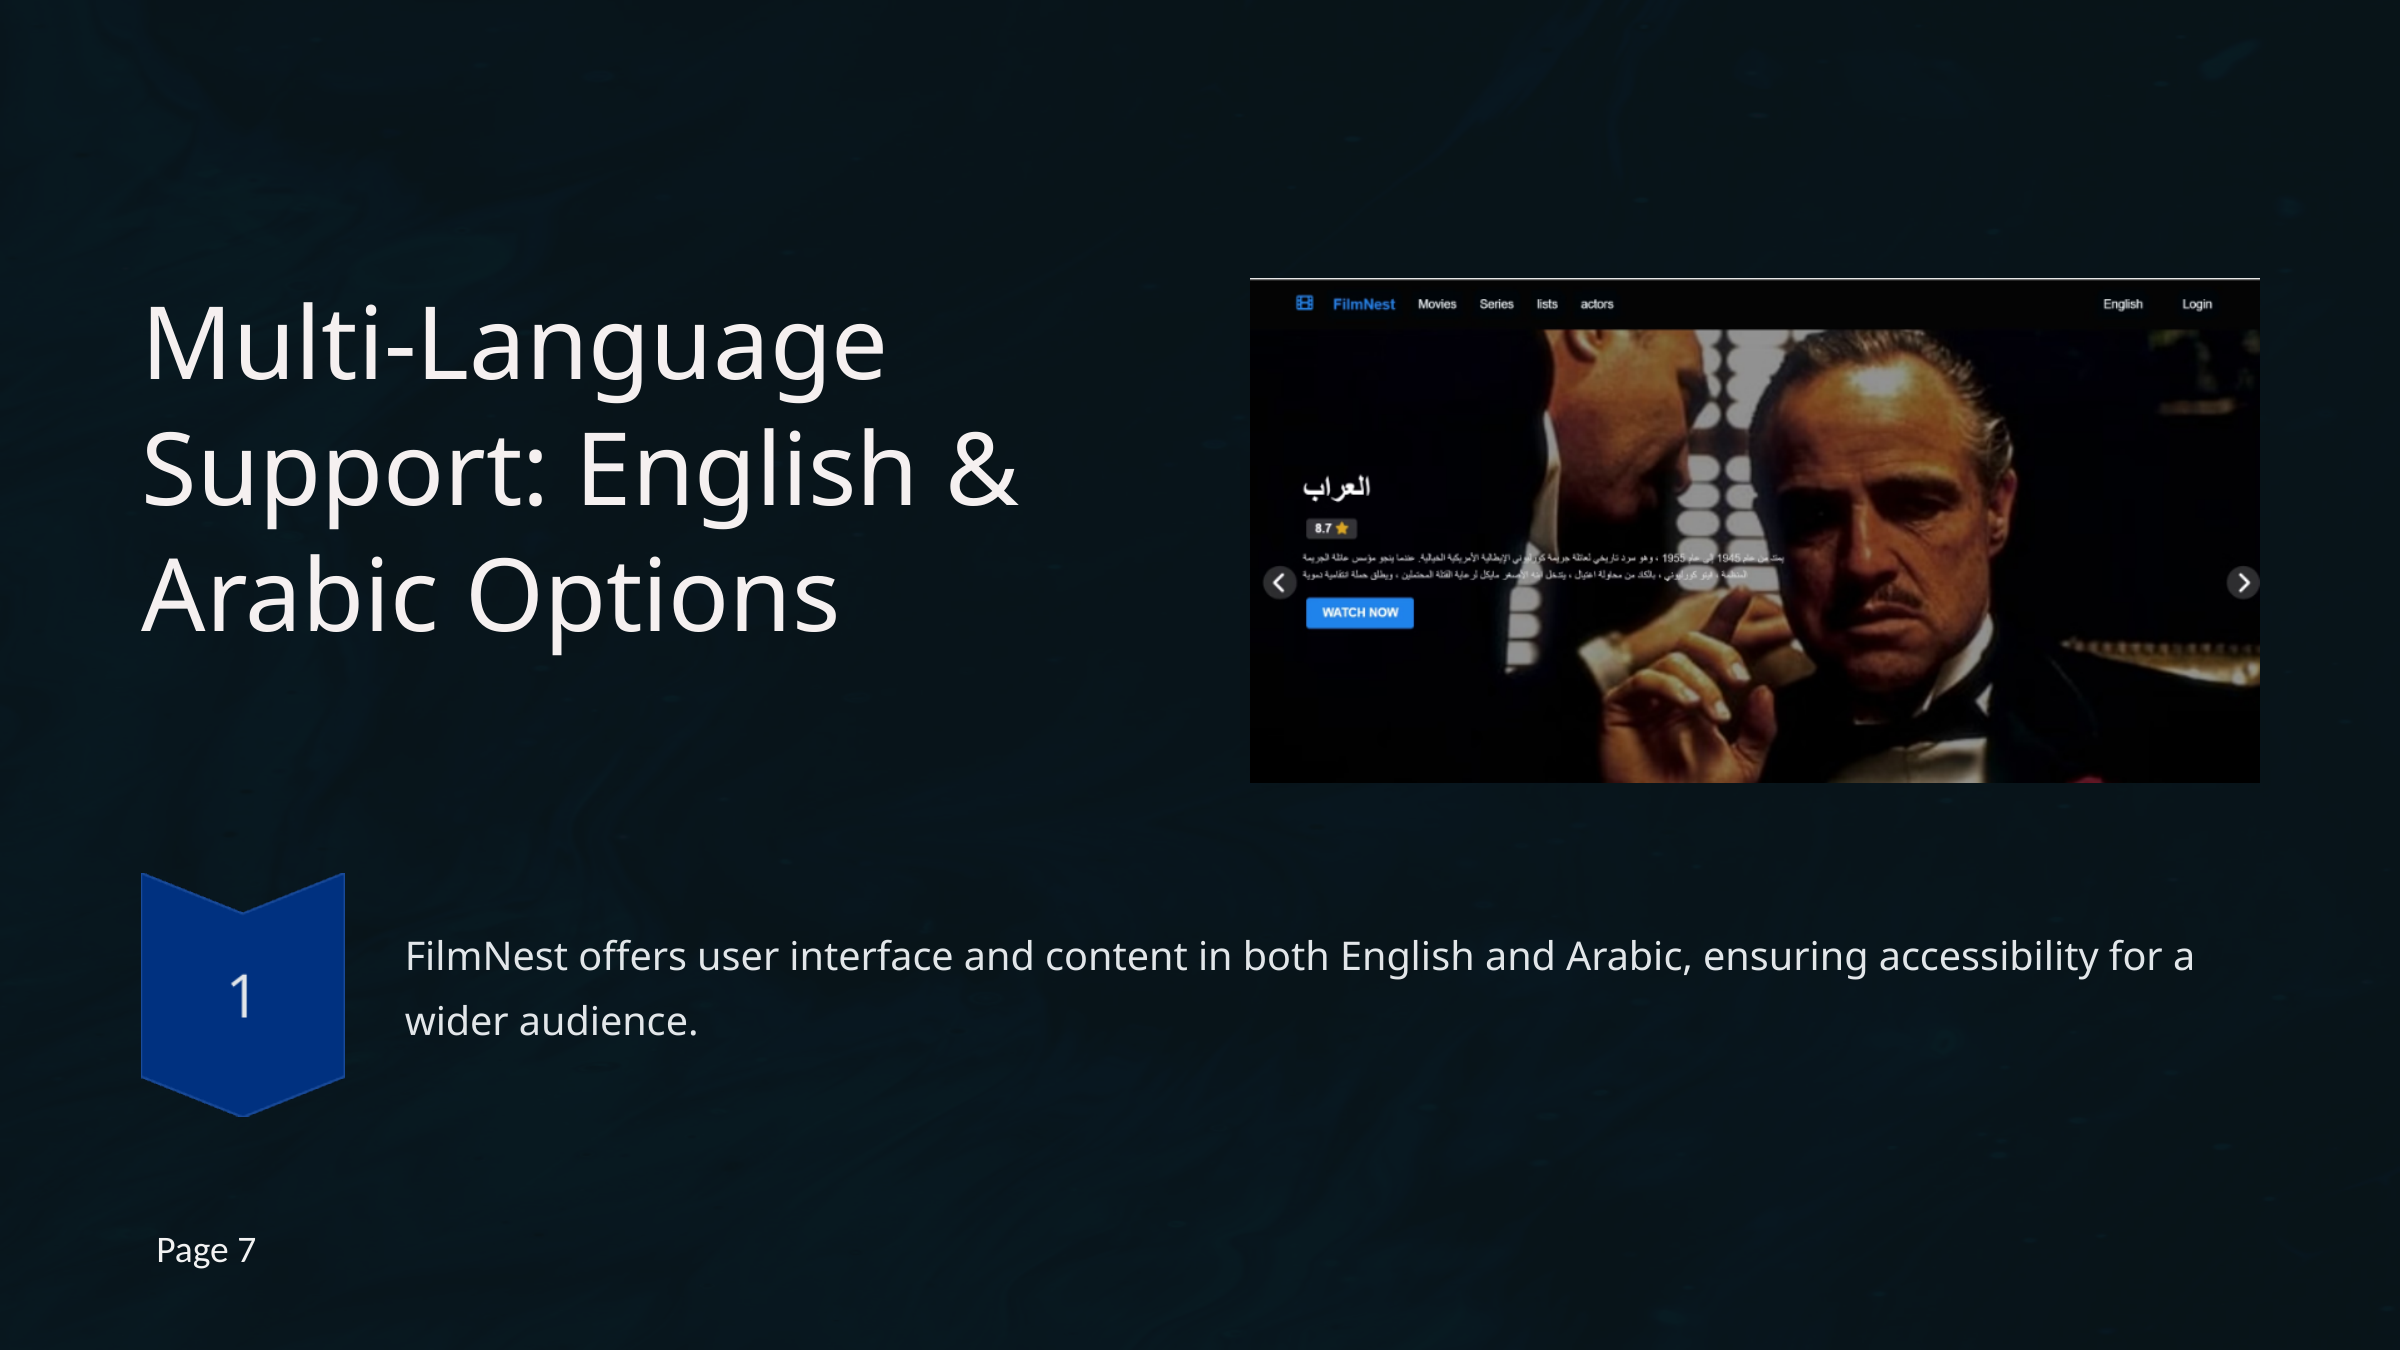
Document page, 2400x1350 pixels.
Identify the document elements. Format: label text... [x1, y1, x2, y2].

picture [1250, 278, 2260, 783]
text_box FilmNest offers user interface and content in both English and Arabic, ensuring accessibility for a wider audience. [404, 914, 2259, 1044]
picture [141, 873, 345, 1117]
text_box Page 7 [141, 1217, 1342, 1278]
text_box Multi-Language Support: English & Arabic Options [141, 273, 1151, 654]
